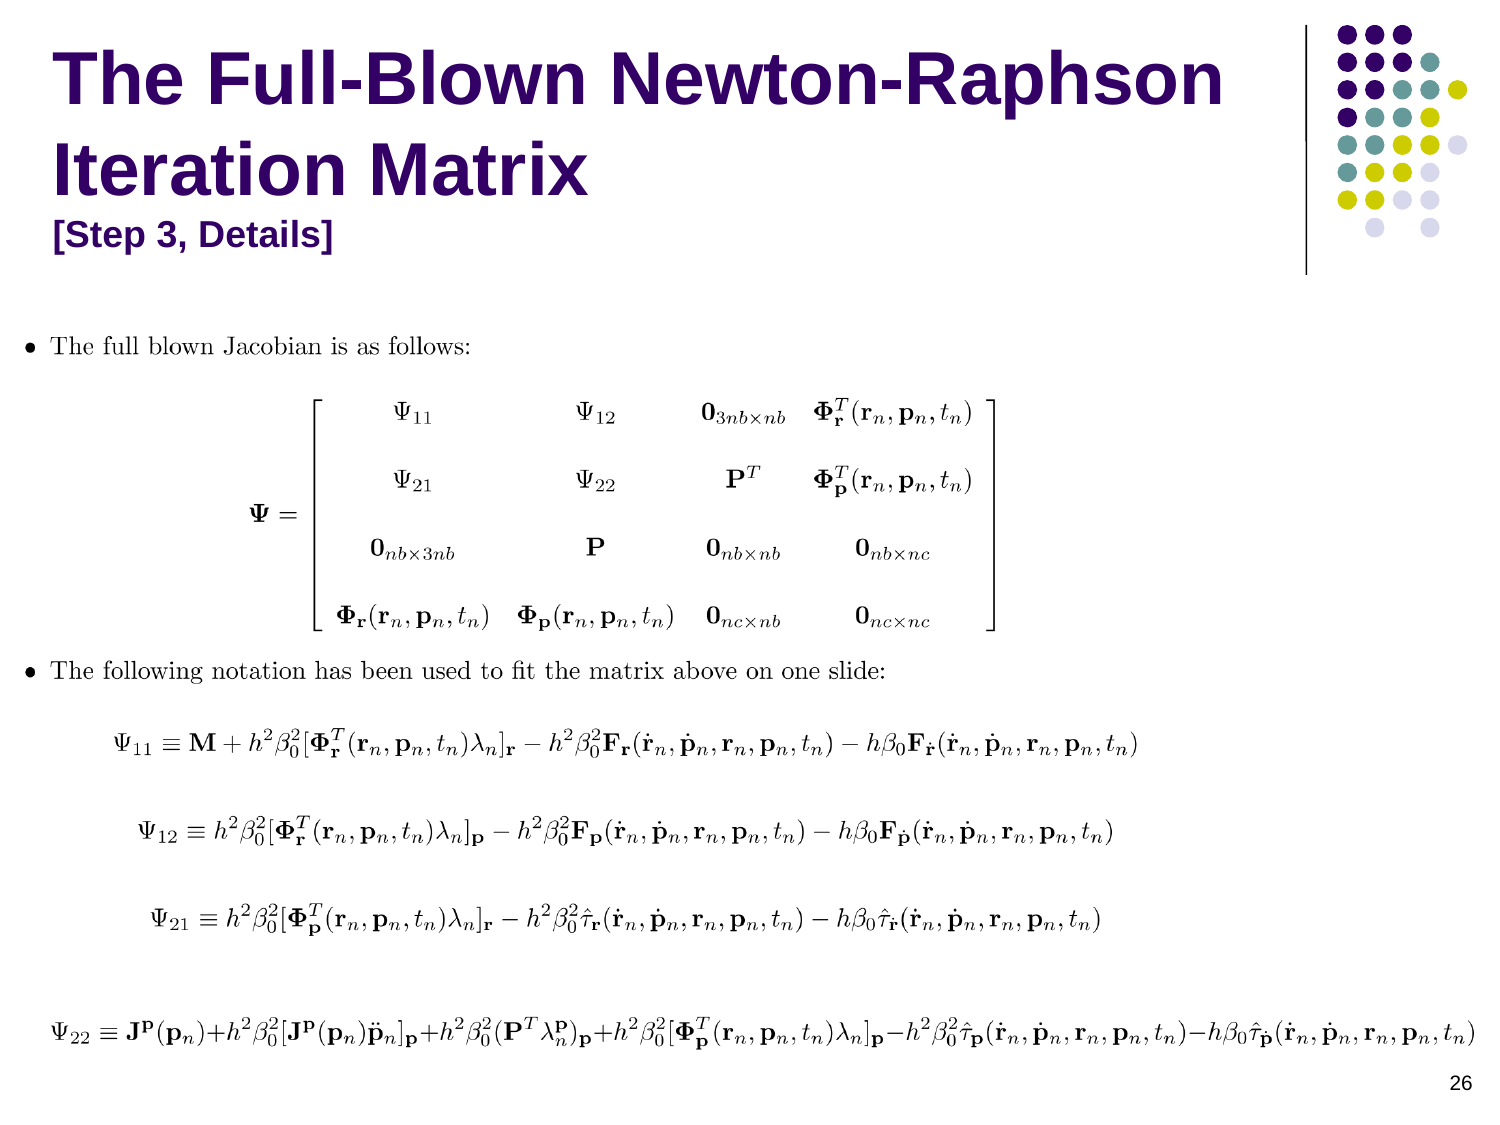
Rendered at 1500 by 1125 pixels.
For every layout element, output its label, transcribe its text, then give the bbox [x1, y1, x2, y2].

slide_number 26 [1362, 1062, 1488, 1113]
title The Full-Blown Newton-Raphson Iteration Matrix [Step 3, Details] [37, 19, 1301, 263]
picture [24, 333, 1476, 1051]
